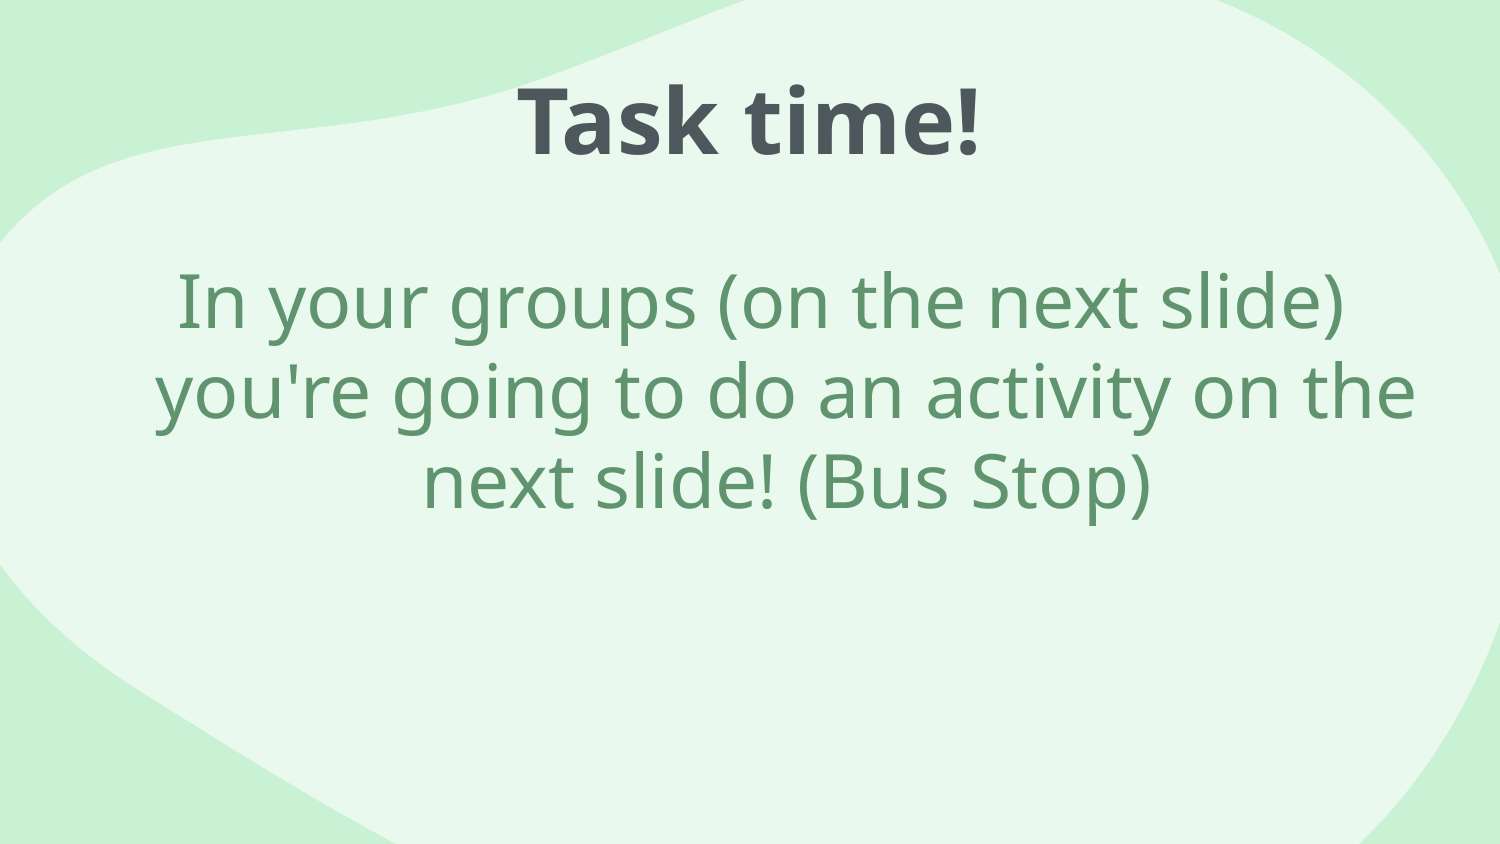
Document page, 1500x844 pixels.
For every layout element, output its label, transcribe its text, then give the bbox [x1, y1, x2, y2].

title Task time! [0, 15, 1499, 188]
text_box In your groups (on the next slide) you're going to do an activity on the next slide! (Bus Stop) [34, 238, 1466, 329]
